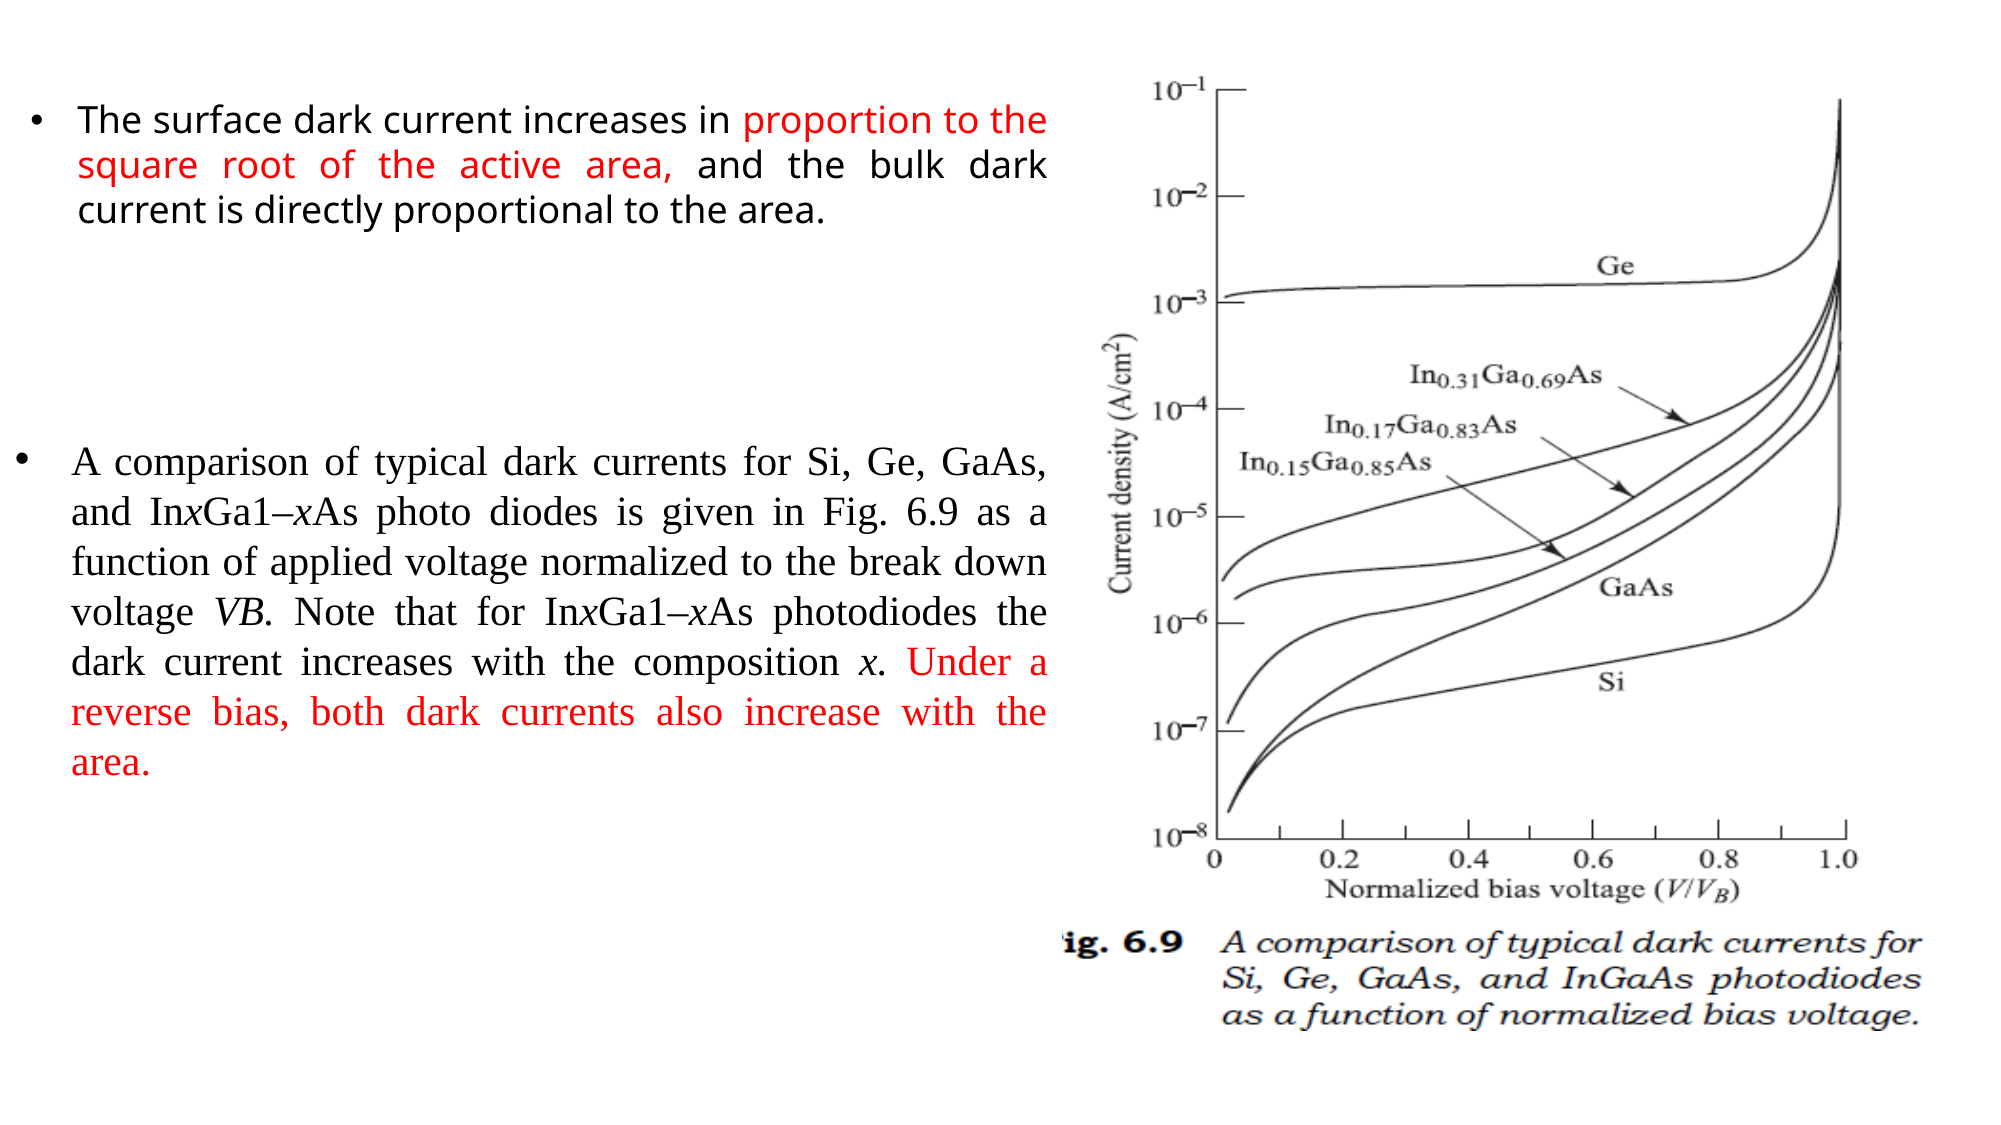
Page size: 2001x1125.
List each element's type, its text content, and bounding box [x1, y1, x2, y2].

text_box The surface dark current increases in proportion to the square root of the active area, and the bulk dark current is directly proportional to the area. [15, 89, 1062, 239]
picture [1062, 58, 2000, 1031]
text_box A comparison of typical dark currents for Si, Ge, GaAs, and InxGa1–xAs photo diodes is given in Fig. 6.9 as a function of applied voltage normalized to the break down voltage VB. Note that for InxGa1–xAs photodiodes the dark current increases with the composition x. Under a reverse bias, both dark currents also increase with the area. [0, 426, 1062, 842]
